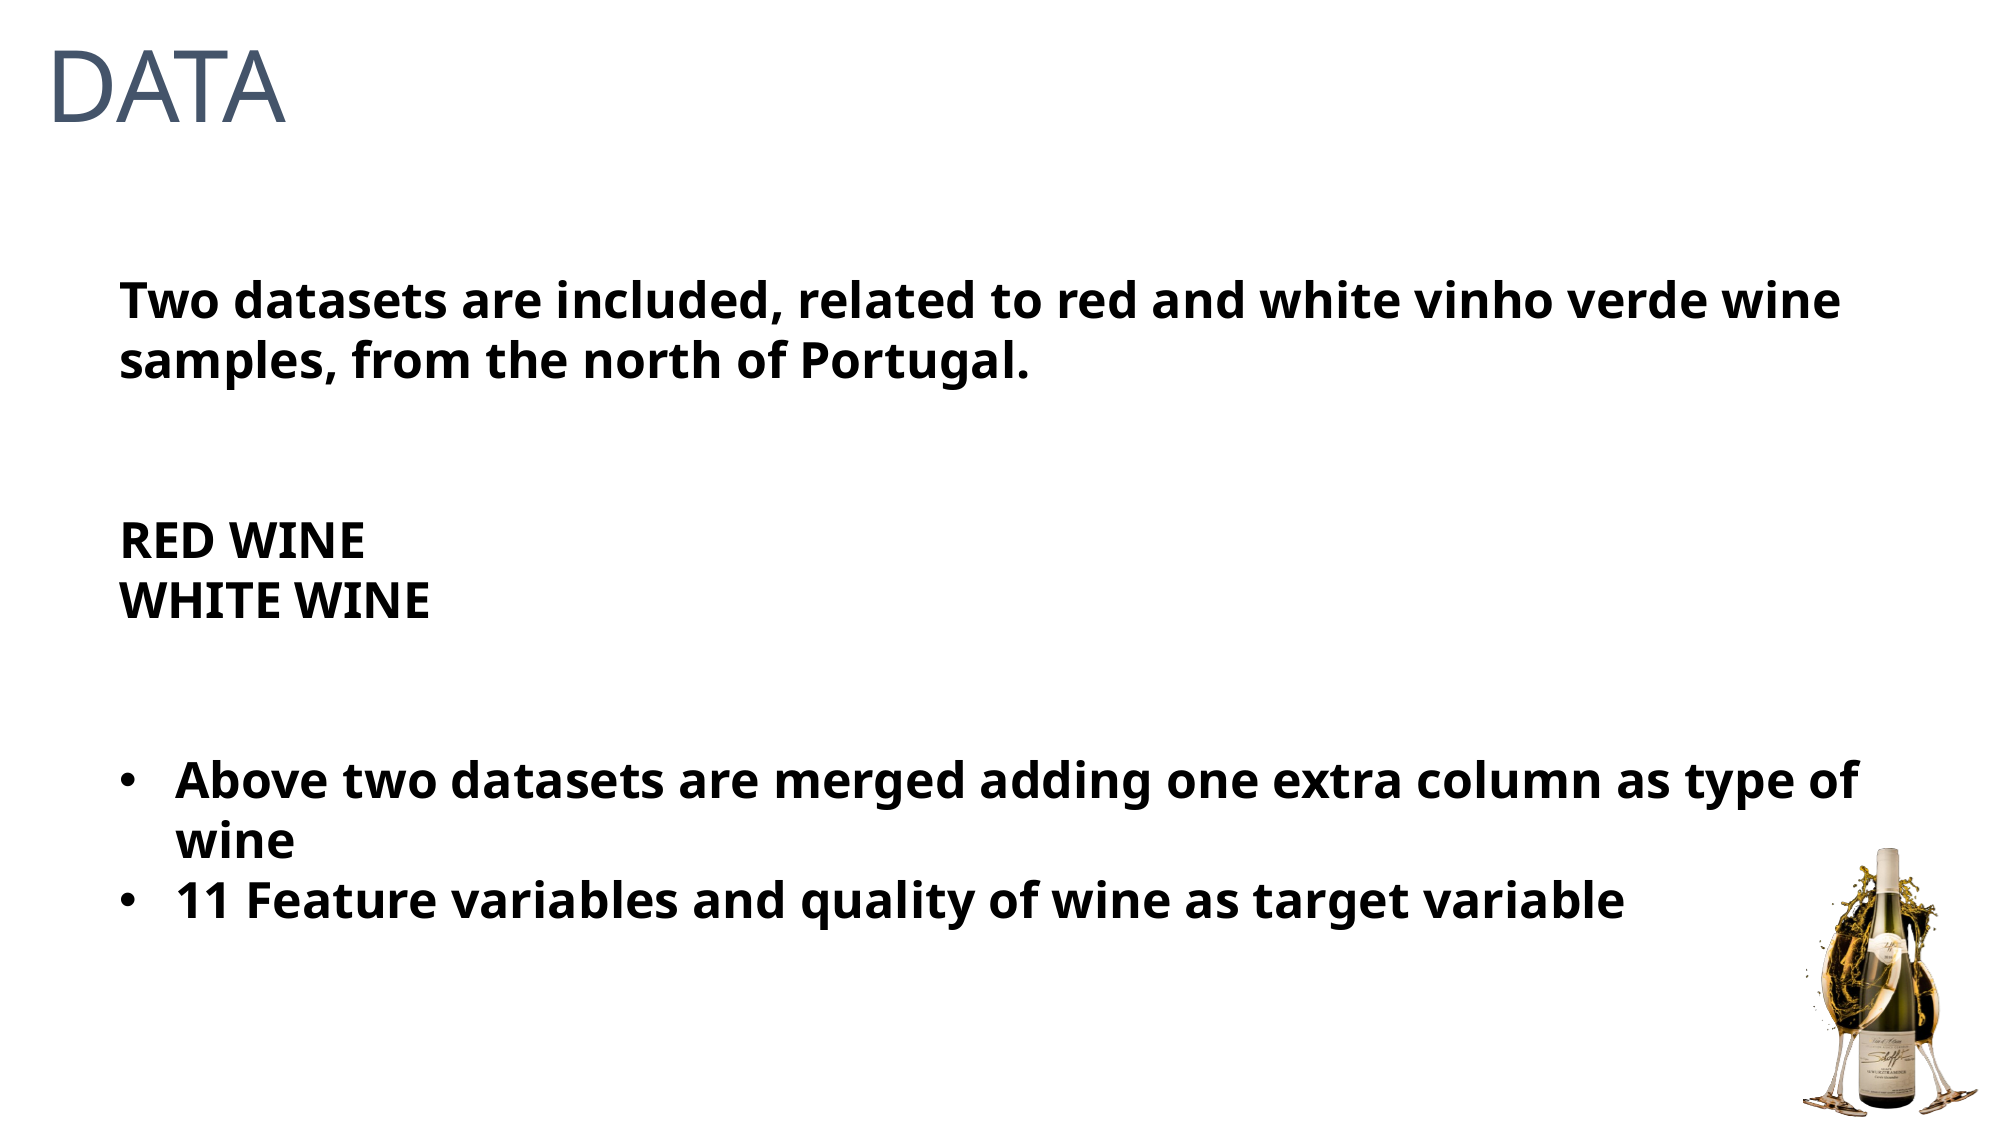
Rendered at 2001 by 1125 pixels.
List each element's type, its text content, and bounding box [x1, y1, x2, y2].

picture [1803, 840, 1983, 1125]
text_box Two datasets are included, related to red and white vinho verde wine samples, from the north of Portugal. RED WINE WHITE WINE Above two datasets are merged adding one extra column as type of wine 11 Feature variables and quality of wine as target variable [104, 261, 1983, 1125]
text_box DATA [17, 26, 341, 155]
